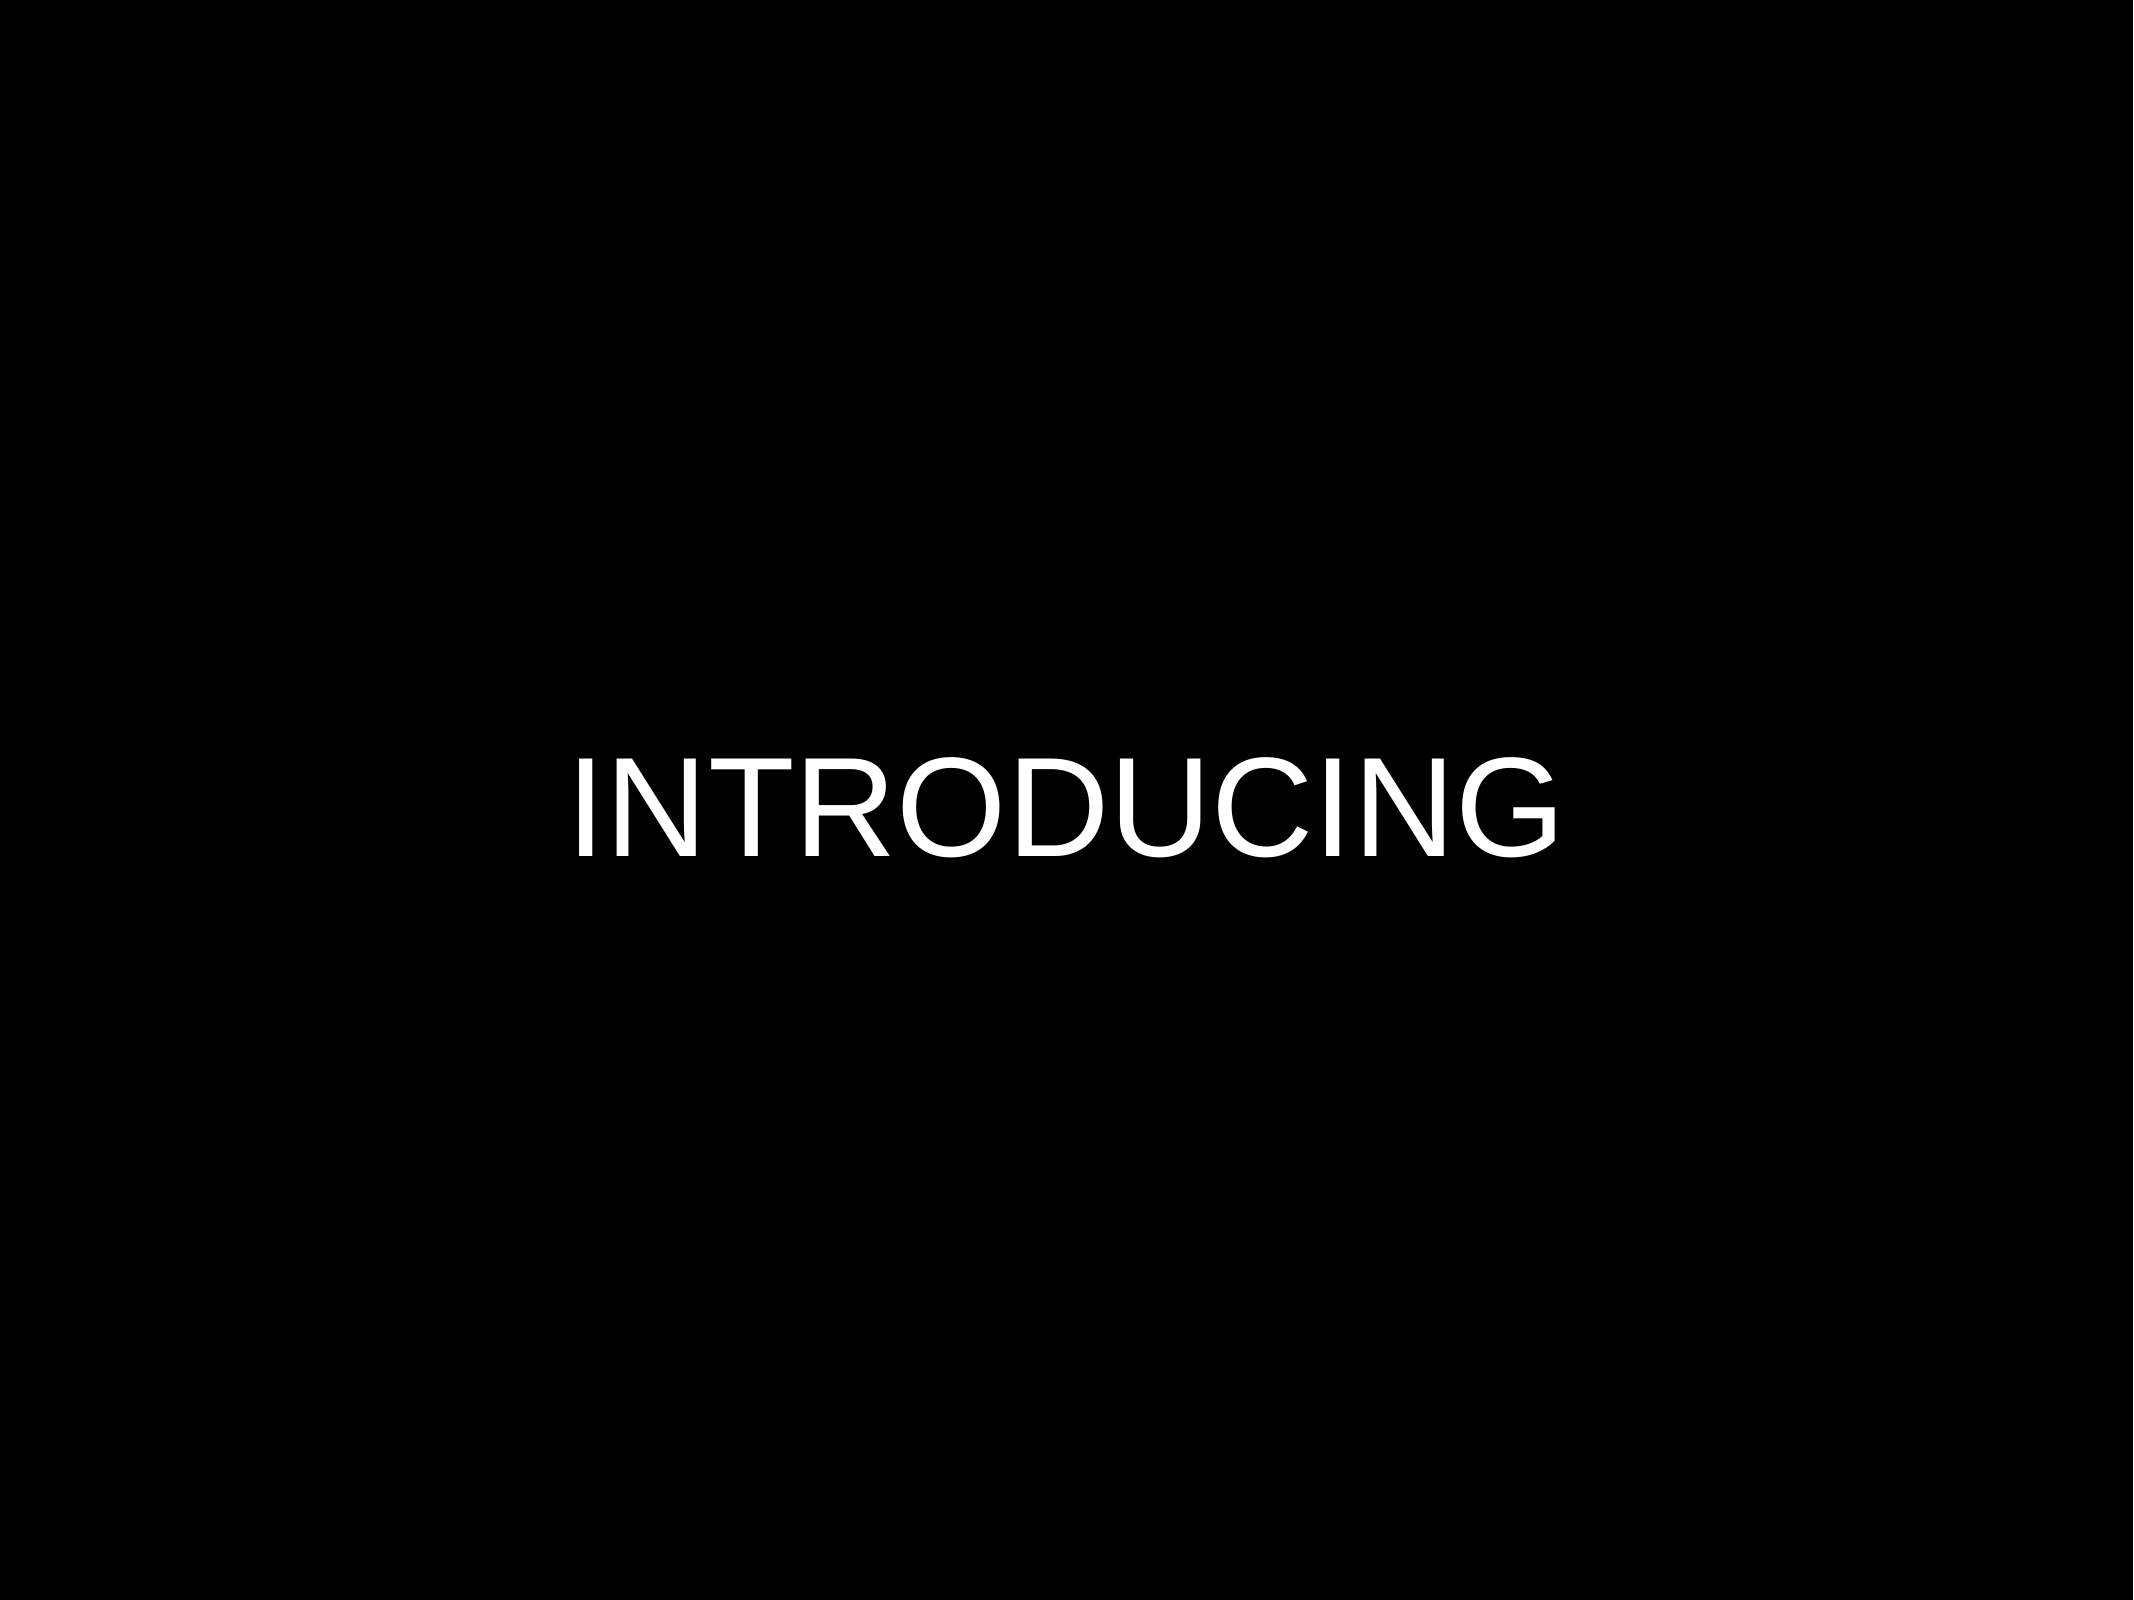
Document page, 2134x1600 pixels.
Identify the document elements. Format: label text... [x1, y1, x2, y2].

text_box INTRODUCING [558, 706, 1575, 894]
